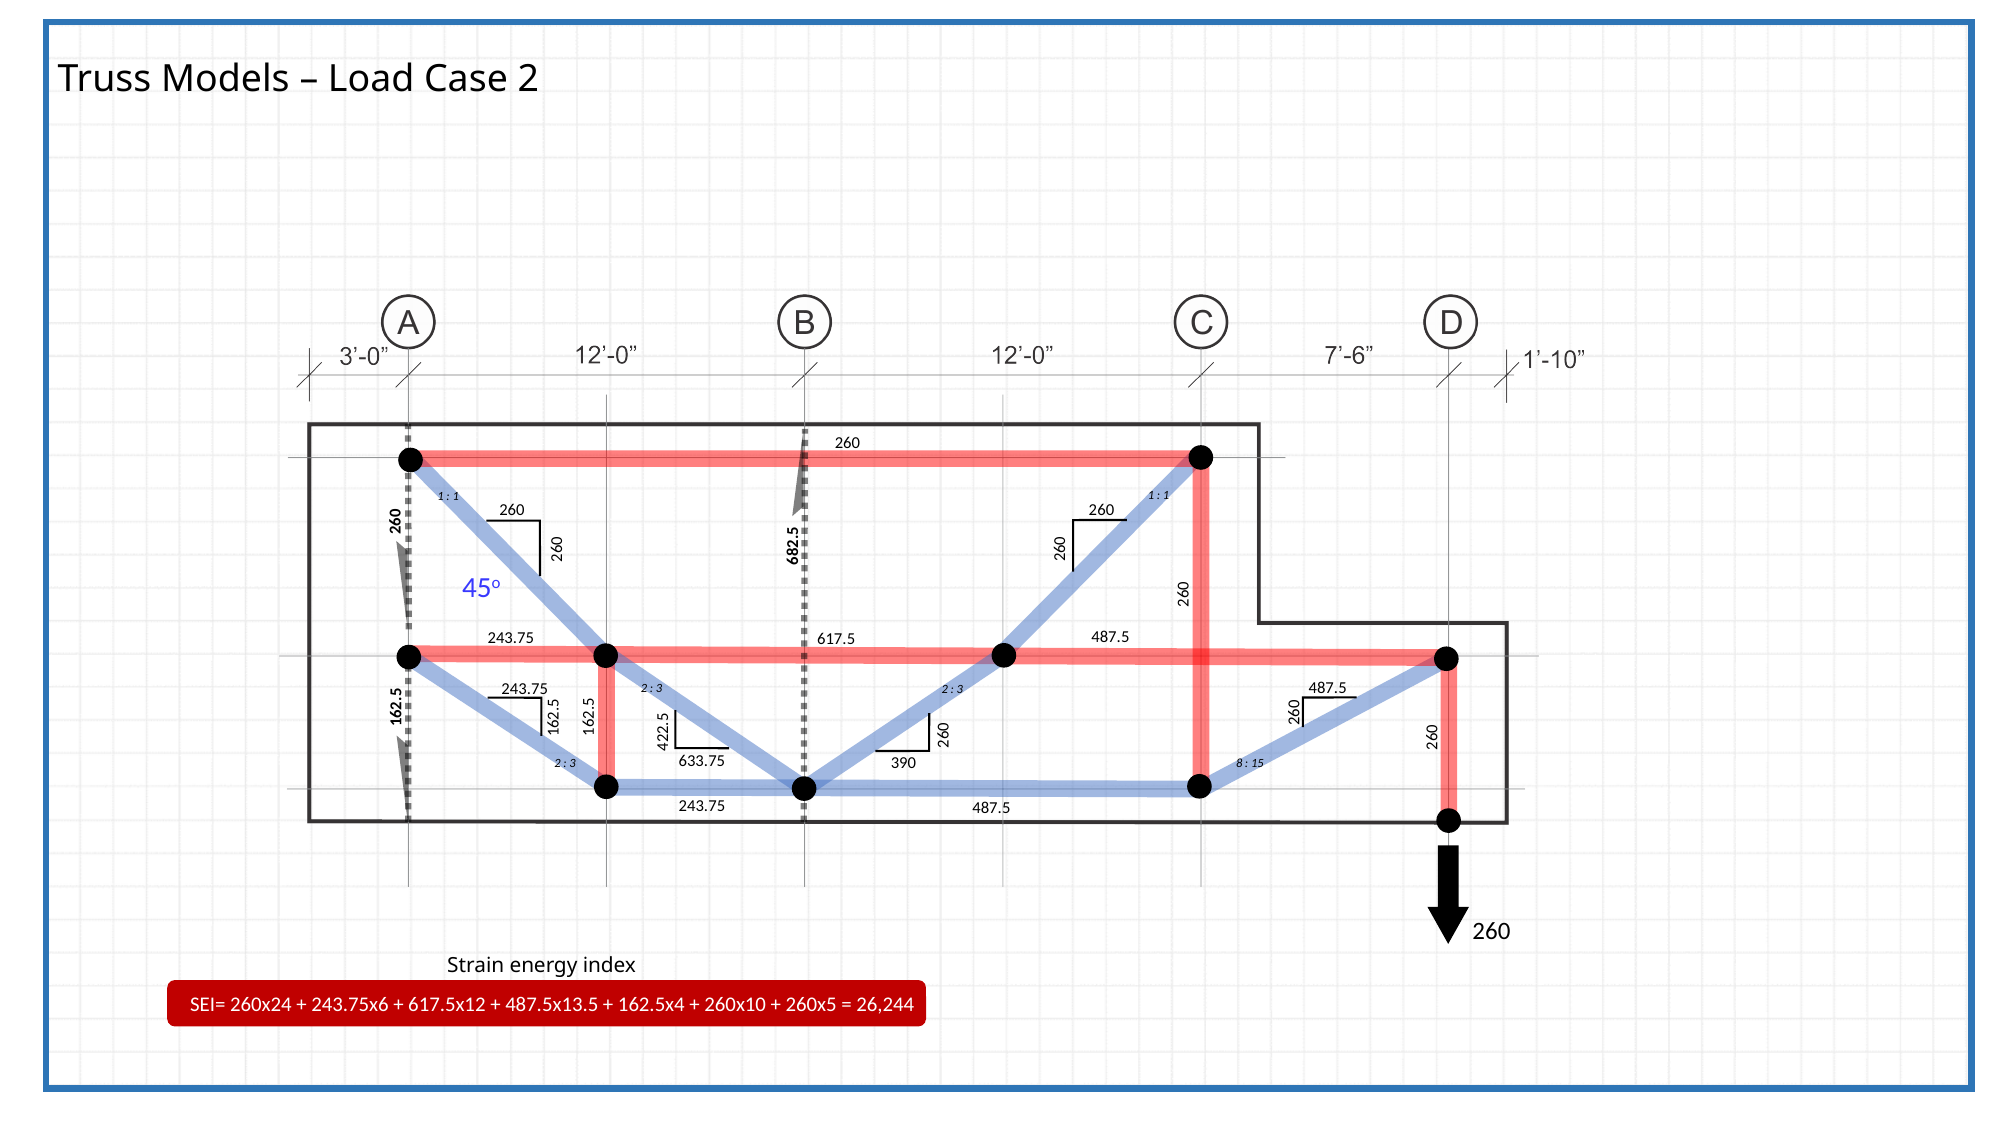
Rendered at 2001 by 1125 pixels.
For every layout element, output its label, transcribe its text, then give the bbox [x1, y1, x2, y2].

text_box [803, 654, 1005, 790]
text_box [412, 459, 604, 653]
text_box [999, 452, 1200, 458]
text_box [1202, 653, 1448, 658]
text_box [403, 653, 603, 788]
text_box 260 [1457, 906, 1526, 952]
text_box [603, 651, 803, 789]
text_box [1425, 887, 1471, 946]
text_box Truss Models – Load Case 2 [42, 46, 555, 107]
text_box [166, 978, 926, 1028]
text_box Strain energy index [432, 943, 651, 984]
text_box SEI= 260x24 + 243.75x6 + 617.5x12 + 487.5x13.5 + 162.5x4 + 260x10 + 260x5 = 26,244 [175, 983, 935, 1023]
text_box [999, 459, 1200, 653]
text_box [805, 653, 1200, 658]
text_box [1202, 658, 1448, 790]
picture [49, 25, 1968, 1085]
